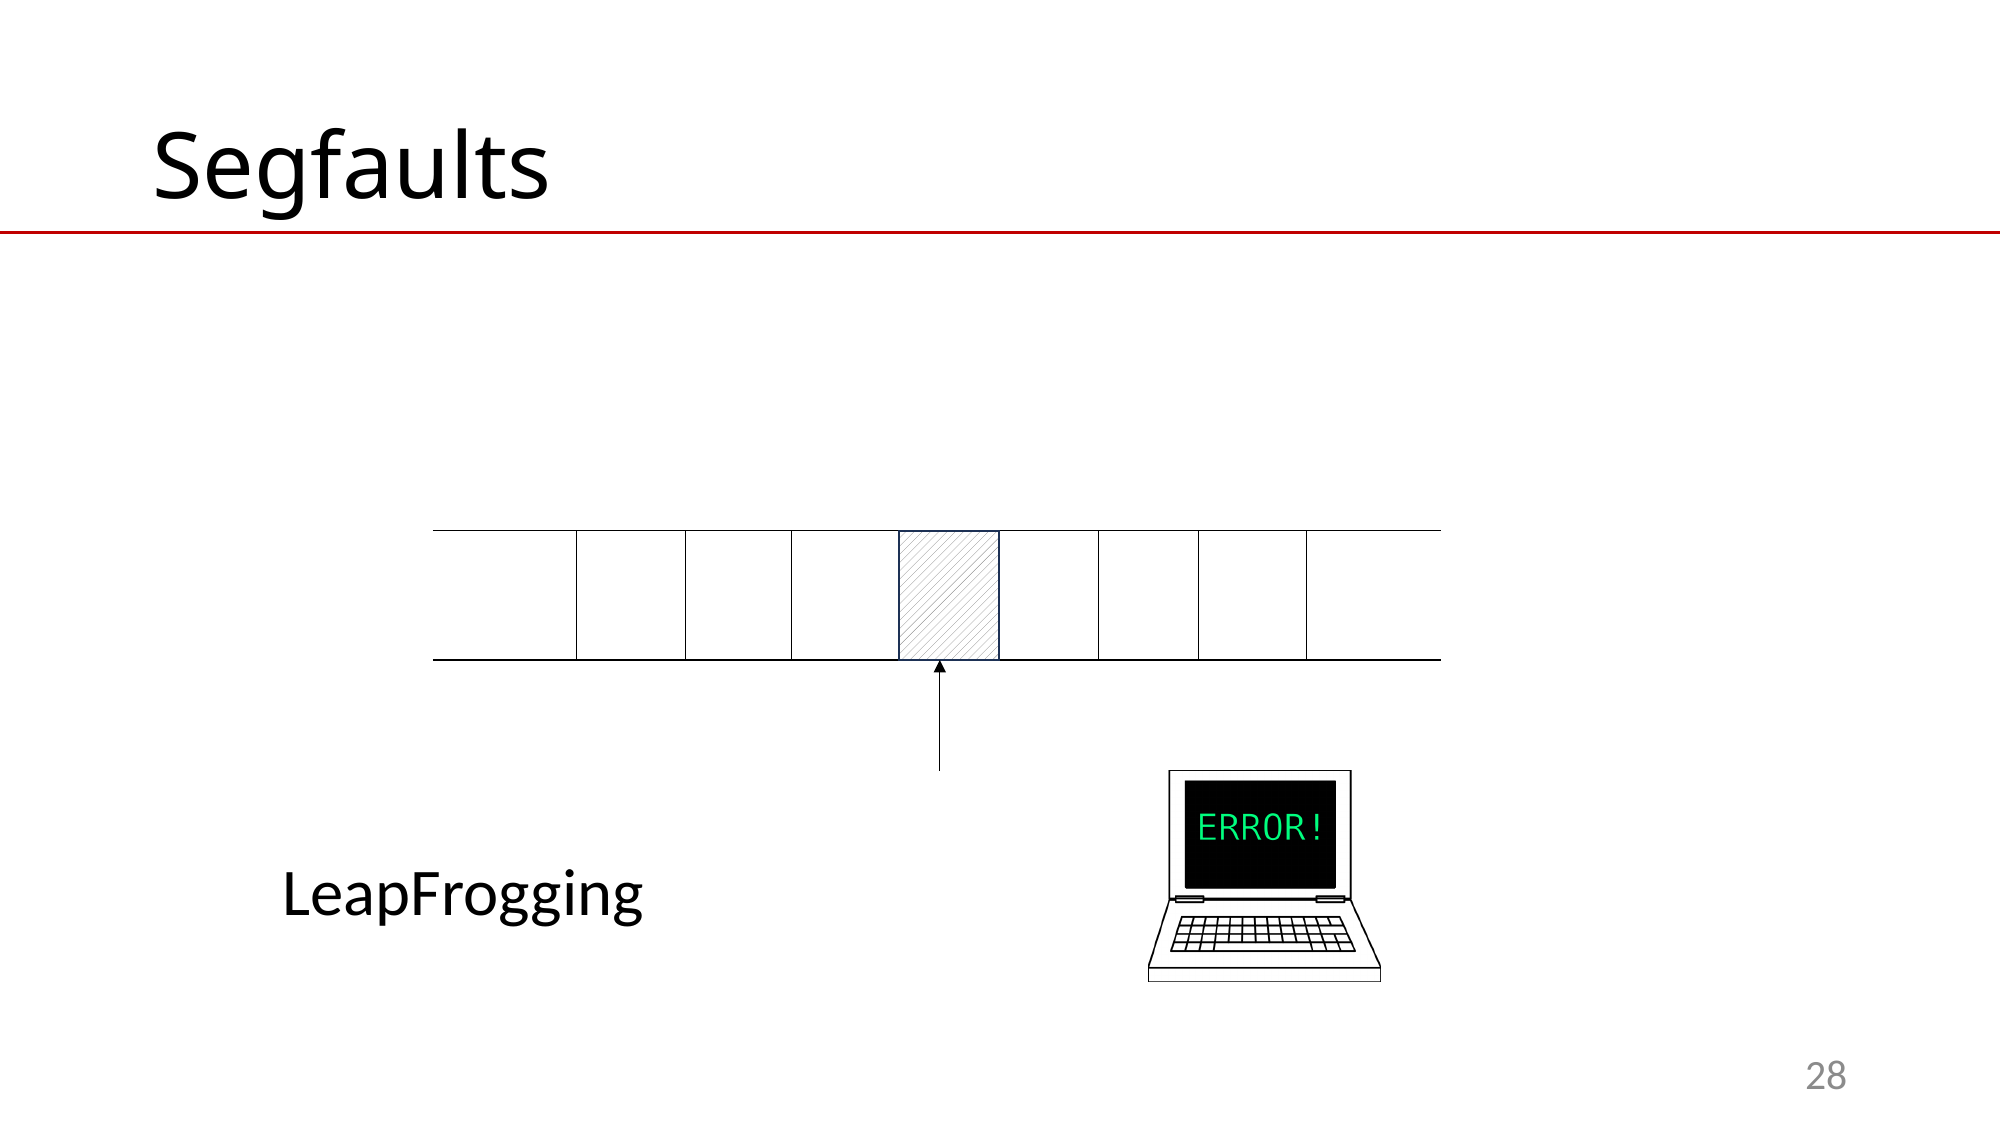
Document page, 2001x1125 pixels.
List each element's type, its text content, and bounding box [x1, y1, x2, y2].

slide_number 28 [1412, 1042, 1863, 1103]
title Segfaults [137, 59, 1863, 278]
picture [1148, 770, 1381, 982]
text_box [432, 530, 1442, 660]
text_box LeapFrogging [267, 841, 715, 936]
